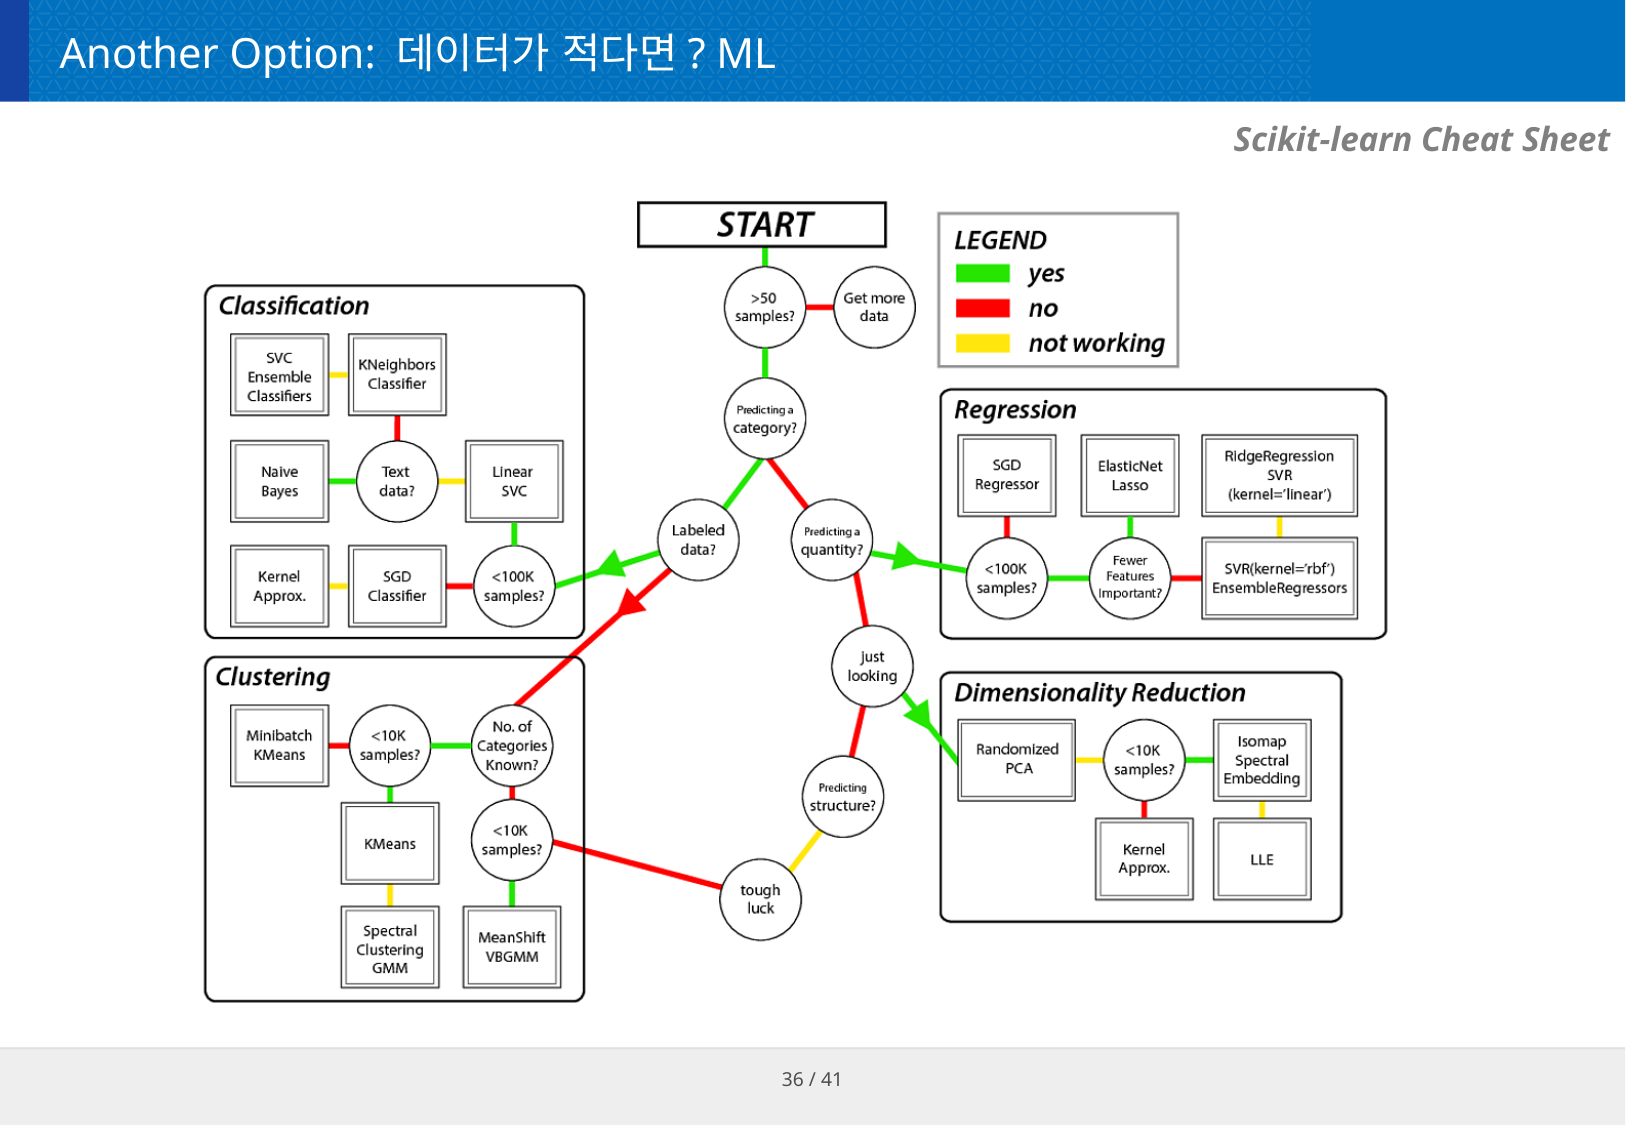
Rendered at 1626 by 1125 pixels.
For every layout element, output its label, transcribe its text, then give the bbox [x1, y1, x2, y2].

title Another Option: 데이터가 적다면? ML [44, 19, 1191, 81]
text_box Scikit-learn Cheat Sheet [1218, 110, 1625, 166]
picture [0, 0, 1626, 1125]
